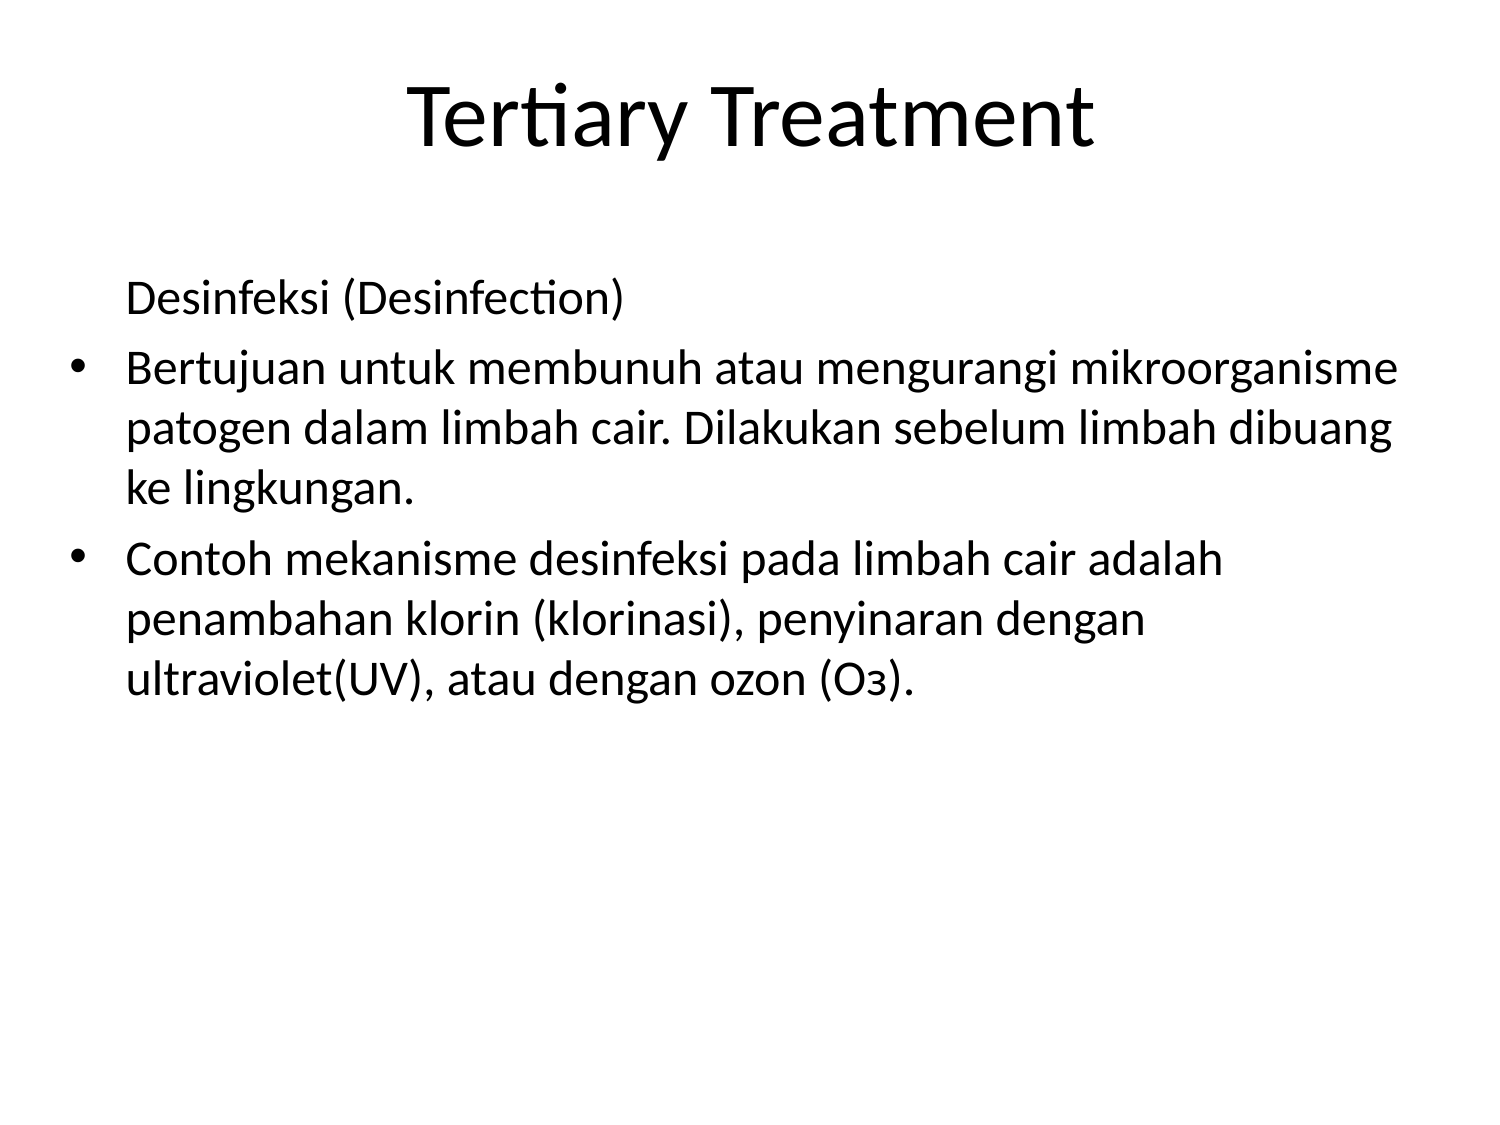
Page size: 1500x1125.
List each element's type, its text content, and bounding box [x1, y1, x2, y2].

title Tertiary Treatment [76, 62, 1427, 157]
list Desinfeksi (Desinfection) Bertujuan untuk membunuh atau mengurangi mikroorganisme patogen dalam limbah cair. Dilakukan sebelum limbah dibuang ke lingkungan. Contoh mekanisme desinfeksi pada limbah cair adalah penambahan klorin (klorinasi), penyinaran dengan ultraviolet(UV), atau dengan ozon (Oз). [54, 187, 1430, 601]
